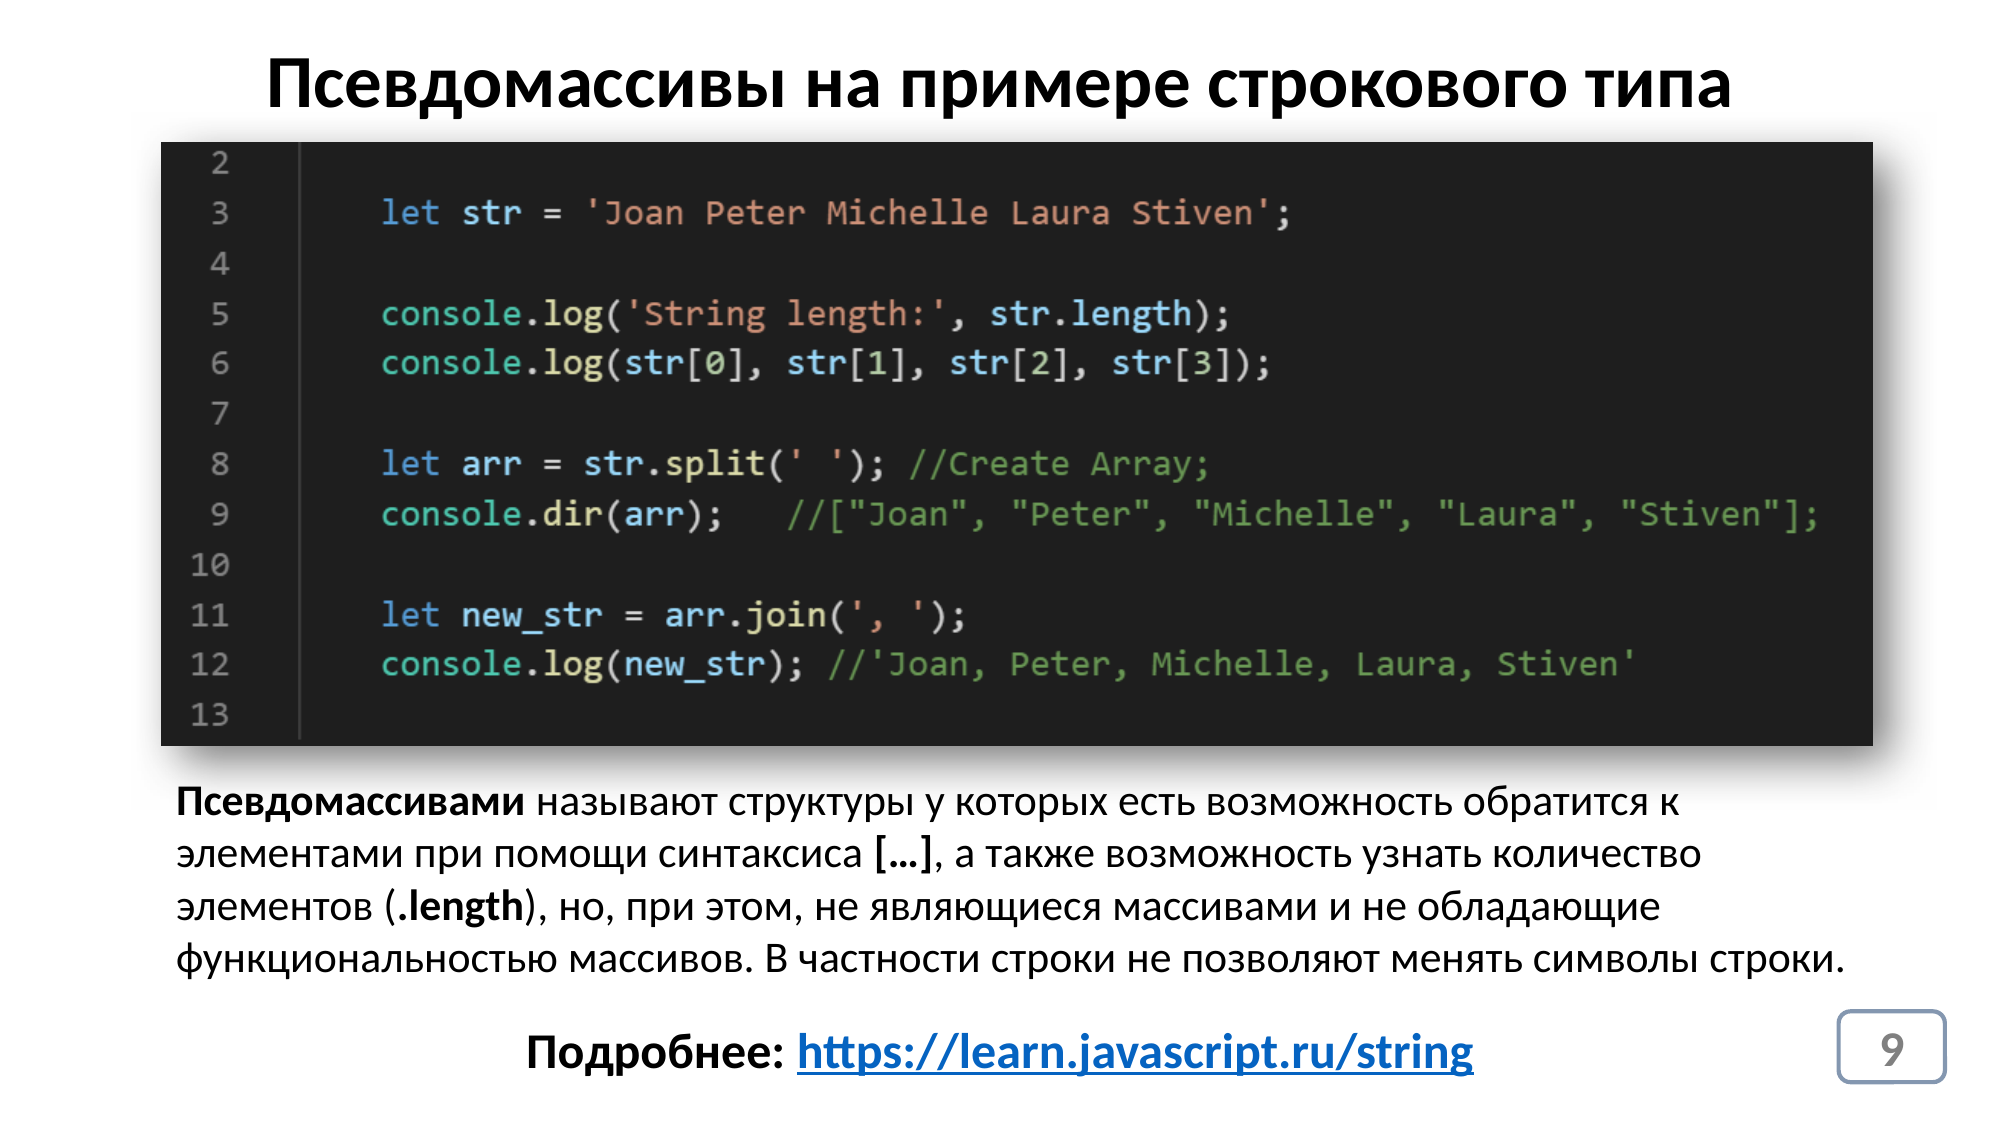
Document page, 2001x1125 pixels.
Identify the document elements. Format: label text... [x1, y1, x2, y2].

text_box Подробнее: https://learn.javascript.ru/string [0, 1011, 2000, 1087]
picture [161, 142, 1873, 746]
text_box Псевдомассивы на примере строкового типа [0, 25, 2000, 131]
text_box Псевдомассивами называют структуры у которых есть возможность обратится к элементами при помощи синтаксиса […], а также возможность узнать количество элементов (.length), но, при этом, не являющиеся массивами и не обладающие функциональностью массивов. В частности строки не позволяют менять символы строки. [161, 763, 1873, 989]
